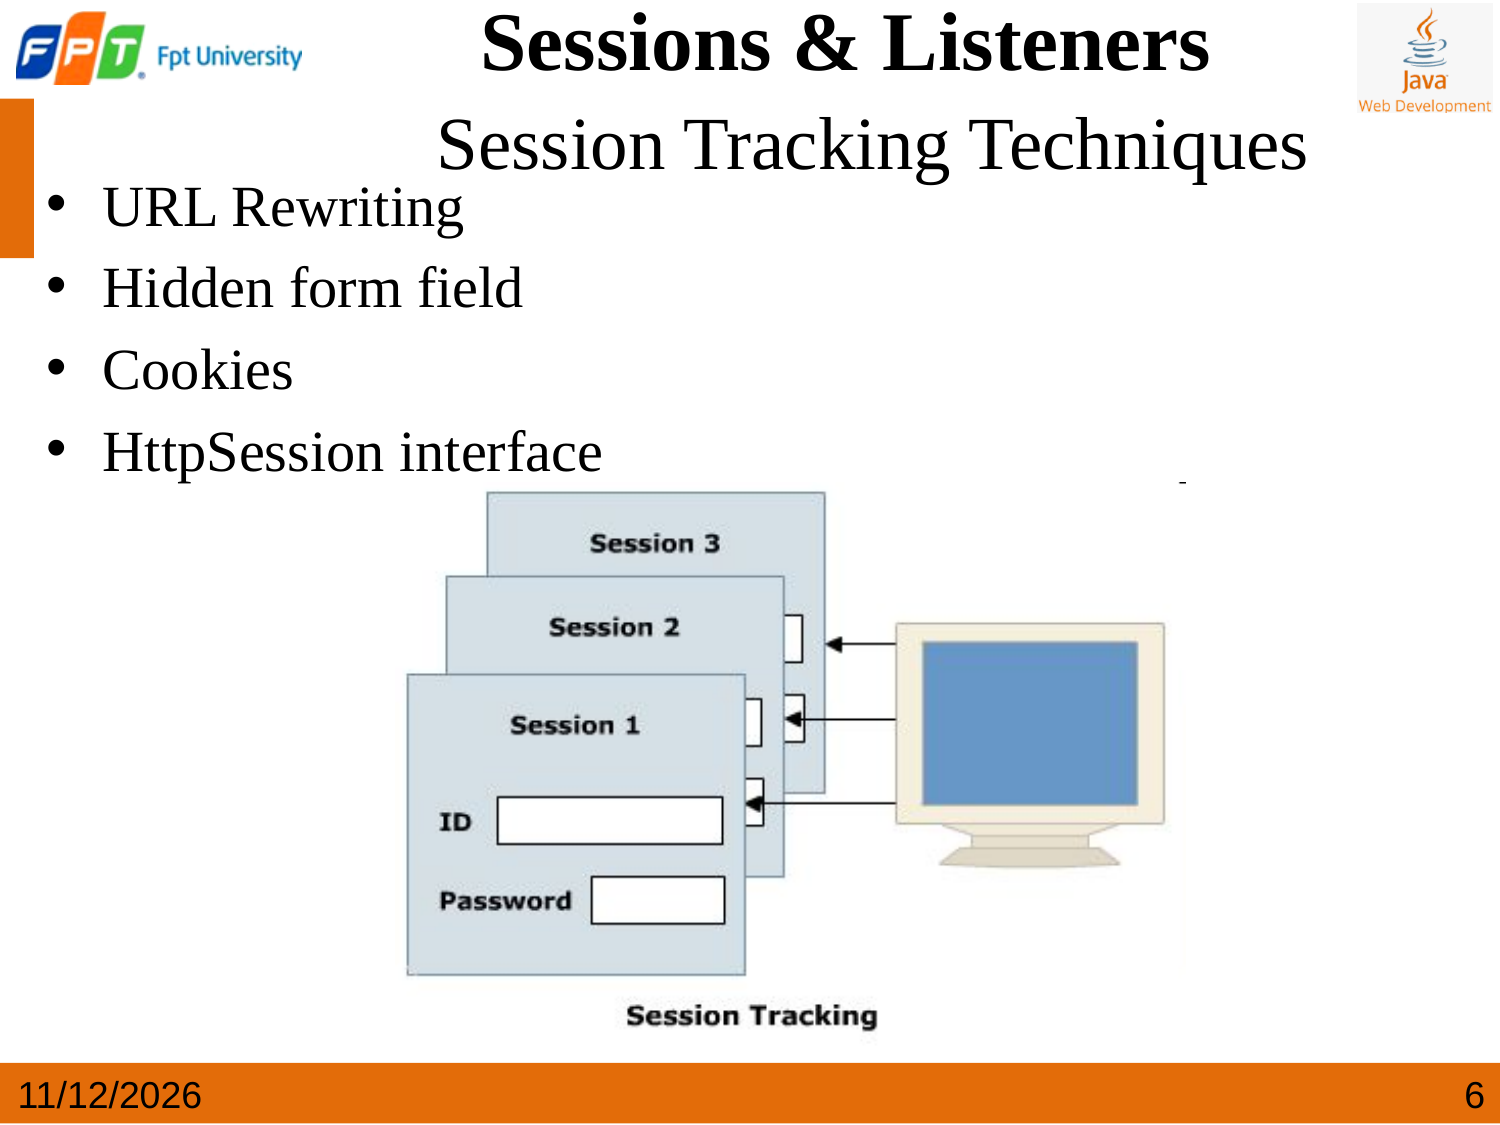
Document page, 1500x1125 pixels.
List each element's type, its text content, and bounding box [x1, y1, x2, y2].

picture [16, 11, 217, 85]
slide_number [2, 1063, 231, 1123]
picture [395, 482, 1187, 1053]
list URL Rewriting Hidden form field Cookies HttpSession interface [31, 160, 1500, 506]
title Sessions & Listeners Session Tracking Techniques [217, 0, 1500, 160]
slide_number 6 [1050, 1063, 1500, 1124]
